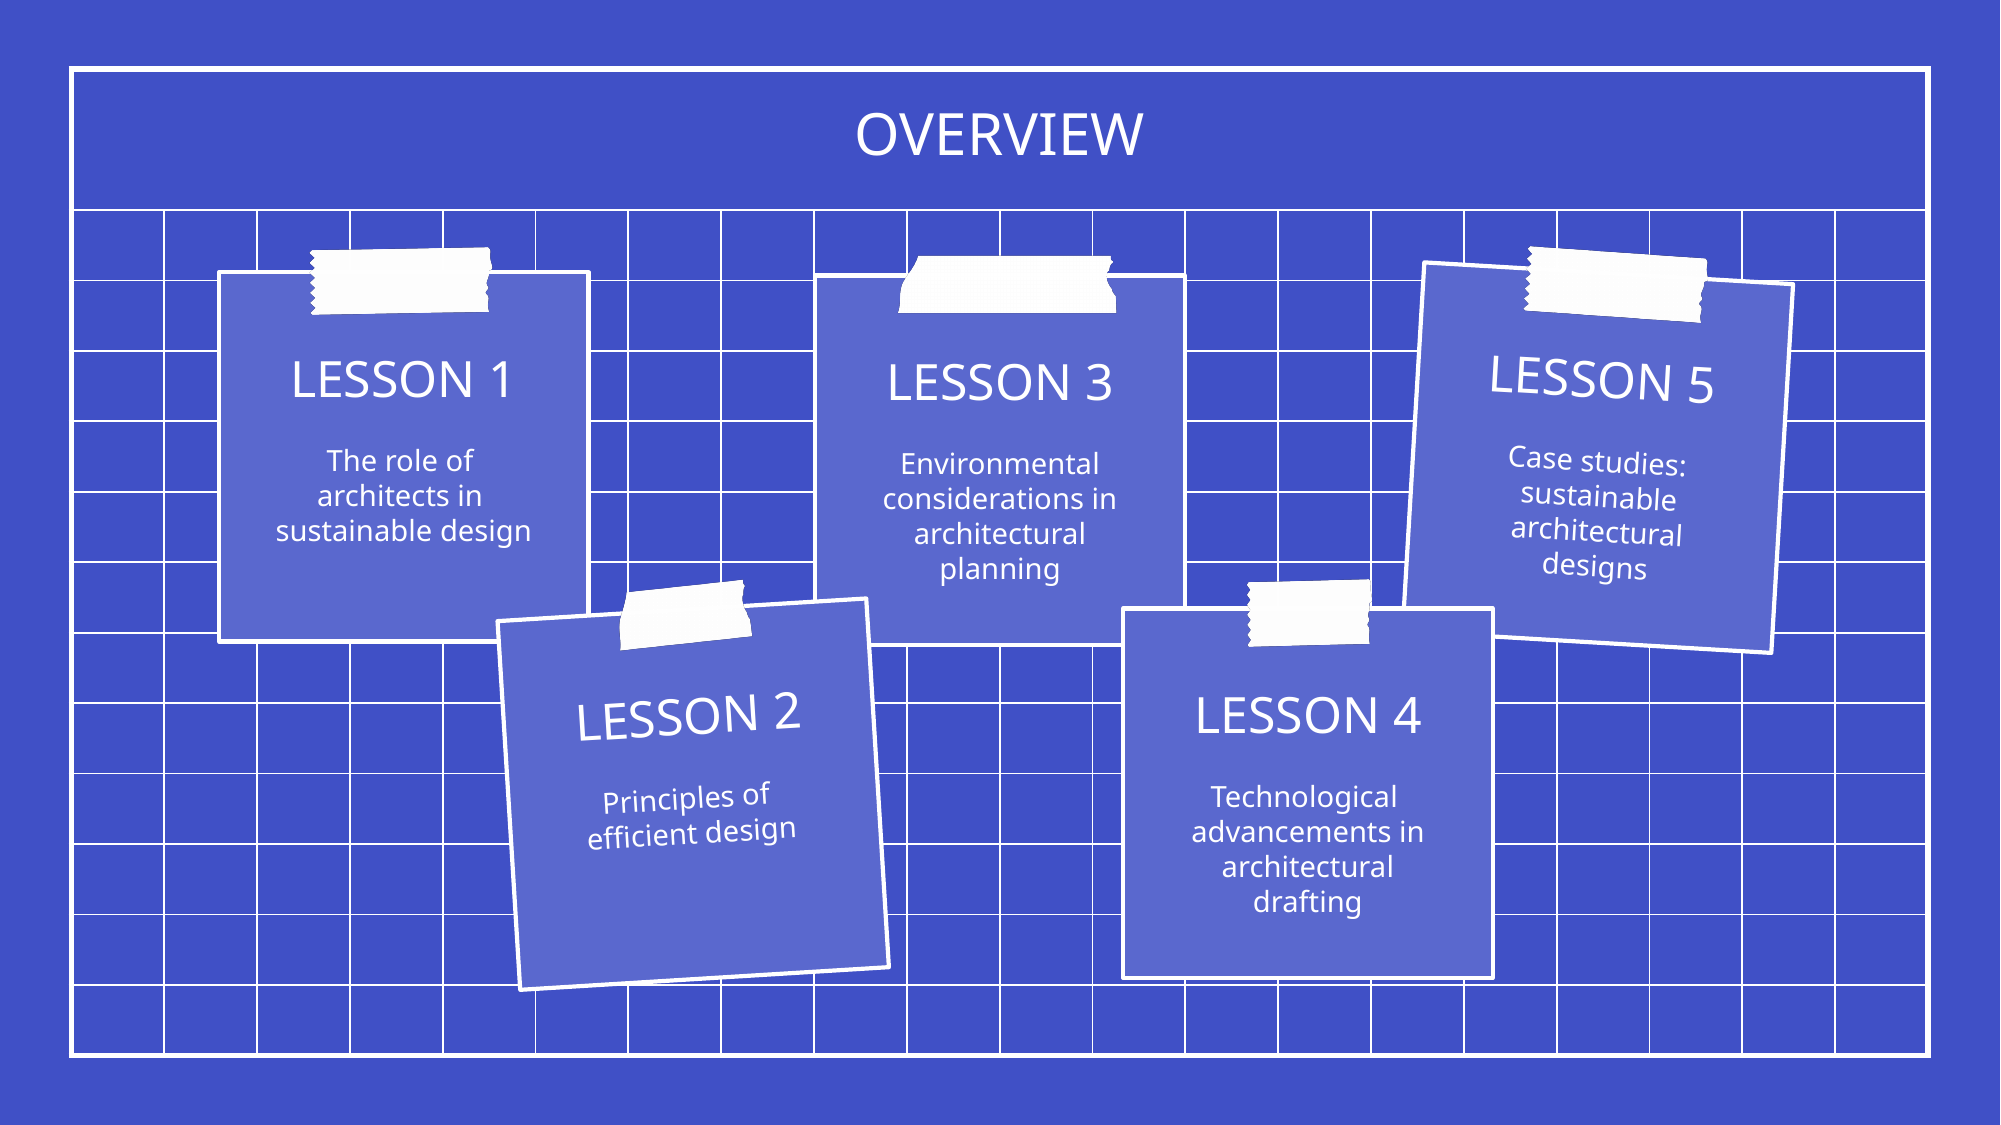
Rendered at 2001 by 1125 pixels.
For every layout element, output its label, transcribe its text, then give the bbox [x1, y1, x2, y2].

title Overview [73, 68, 1927, 205]
list Principles of efficient design [542, 763, 844, 945]
picture [888, 245, 1126, 323]
list Environmental considerations in architectural planning [854, 438, 1146, 602]
picture [1240, 571, 1378, 656]
picture [1514, 235, 1718, 334]
list The role of architects in sustainable design [257, 434, 550, 599]
list LESSON 1 [217, 270, 591, 644]
list LESSON 4 [1121, 606, 1495, 980]
list Technological advancements in architectural drafting [1162, 771, 1454, 935]
list LESSON 2 [495, 596, 891, 992]
list LESSON 3 [813, 273, 1187, 647]
picture [608, 570, 759, 660]
list LESSON 5 [1401, 260, 1796, 656]
list Case studies: sustainable architectural designs [1447, 427, 1749, 608]
picture [301, 238, 502, 323]
